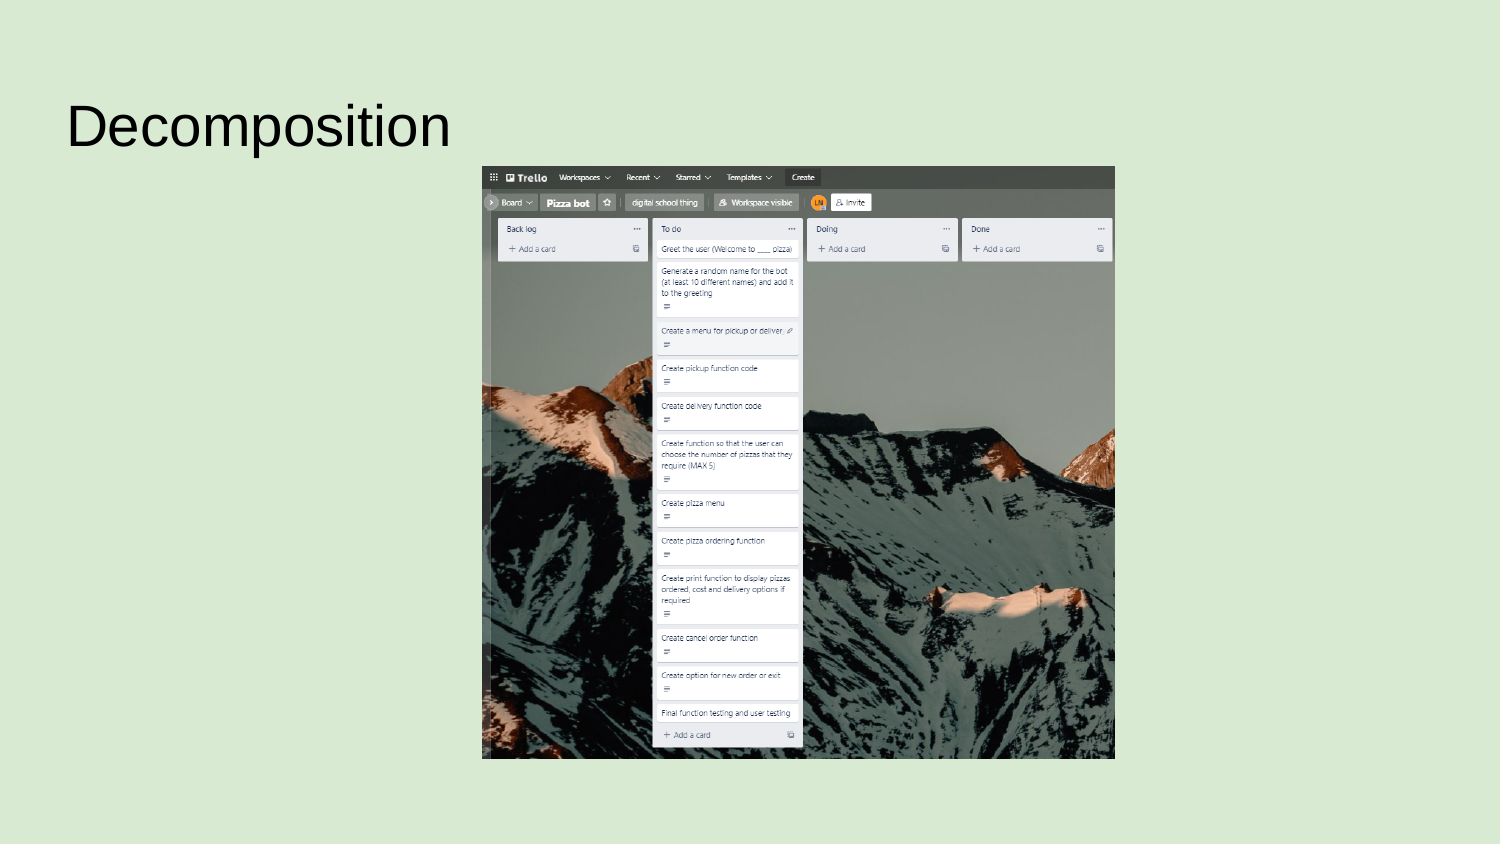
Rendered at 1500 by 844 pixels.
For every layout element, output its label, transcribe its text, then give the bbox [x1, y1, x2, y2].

title Decomposition [51, 72, 1449, 167]
picture [482, 166, 1115, 759]
